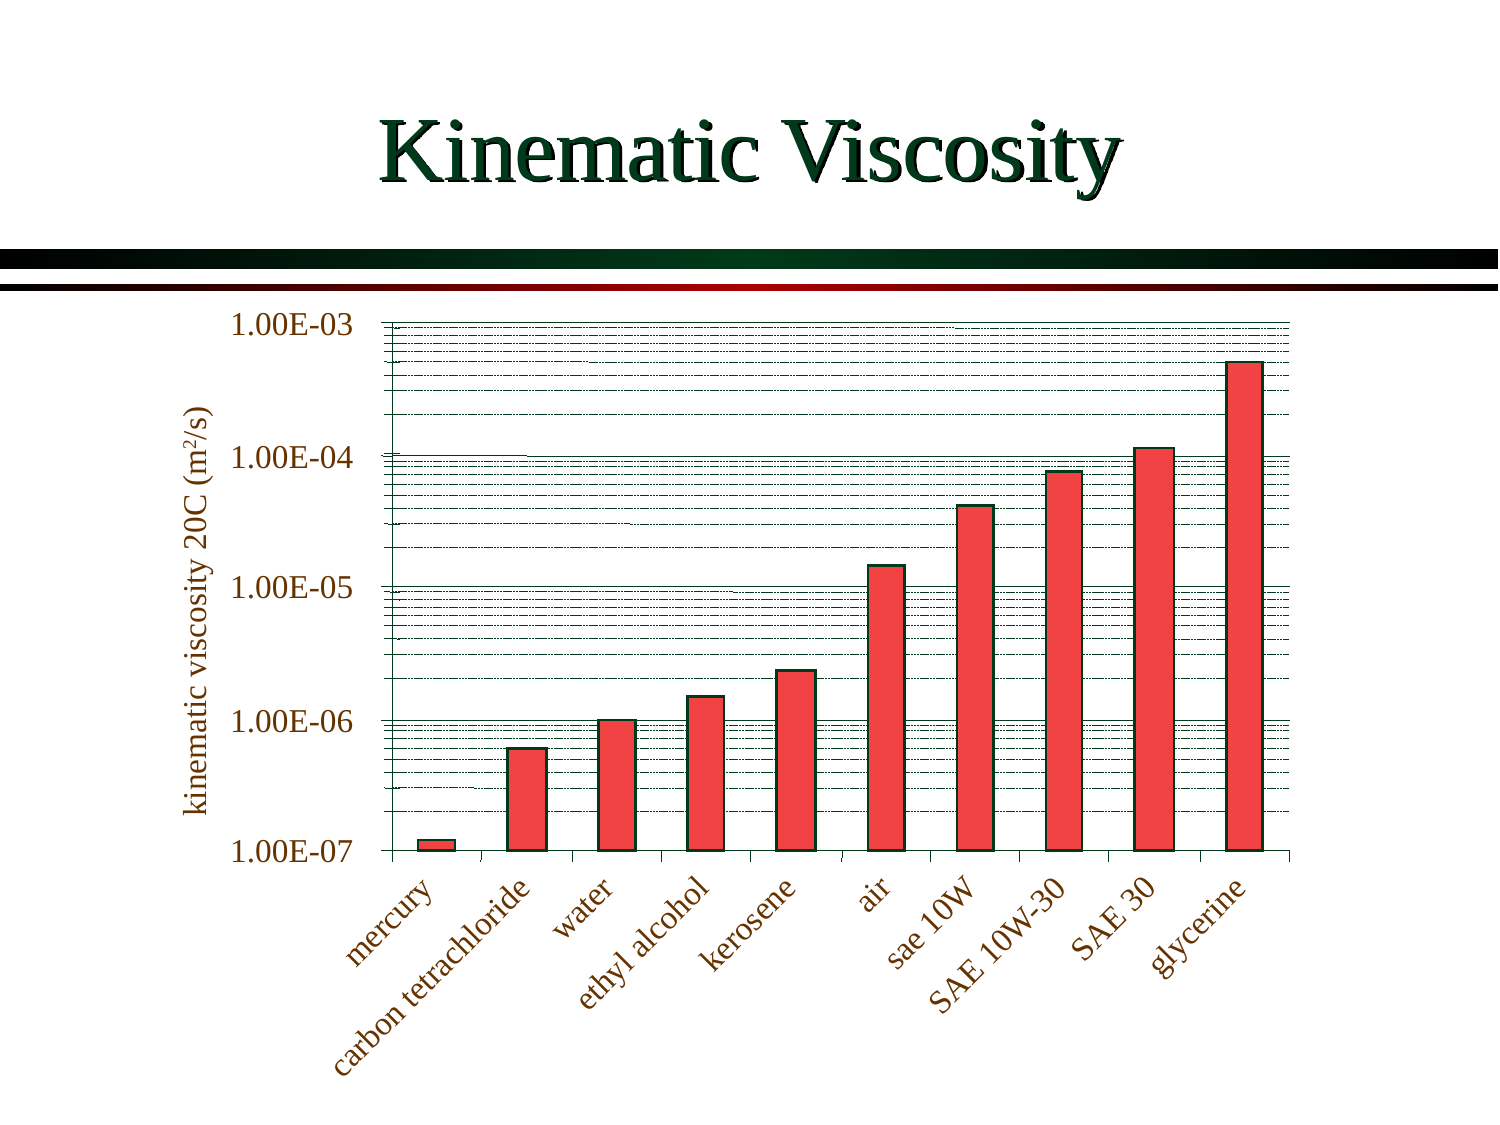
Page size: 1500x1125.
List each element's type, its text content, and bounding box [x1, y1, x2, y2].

text_box glycerine [1136, 870, 1253, 983]
text_box mercury [332, 870, 440, 974]
title Kinematic Viscosity [112, 49, 1388, 238]
text_box carbon tetrachloride [319, 870, 537, 1084]
text_box 1.00E-07 [230, 829, 354, 870]
text_box SAE 30 [1060, 870, 1163, 969]
text_box ethyl alcohol [564, 870, 716, 1018]
text_box water [539, 870, 621, 948]
text_box 1.00E-03 [230, 301, 354, 342]
text_box SAE 10W-30 [918, 870, 1073, 1022]
text_box 1.00E-05 [230, 565, 354, 606]
text_box 1.00E-06 [230, 698, 354, 739]
text_box kinematic viscosity 20C (m2/s) [172, 406, 213, 817]
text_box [381, 322, 1290, 862]
text_box 1.00E-04 [230, 435, 354, 476]
text_box sae 10W [873, 870, 984, 977]
text_box kerosene [690, 870, 803, 979]
text_box air [844, 870, 898, 920]
